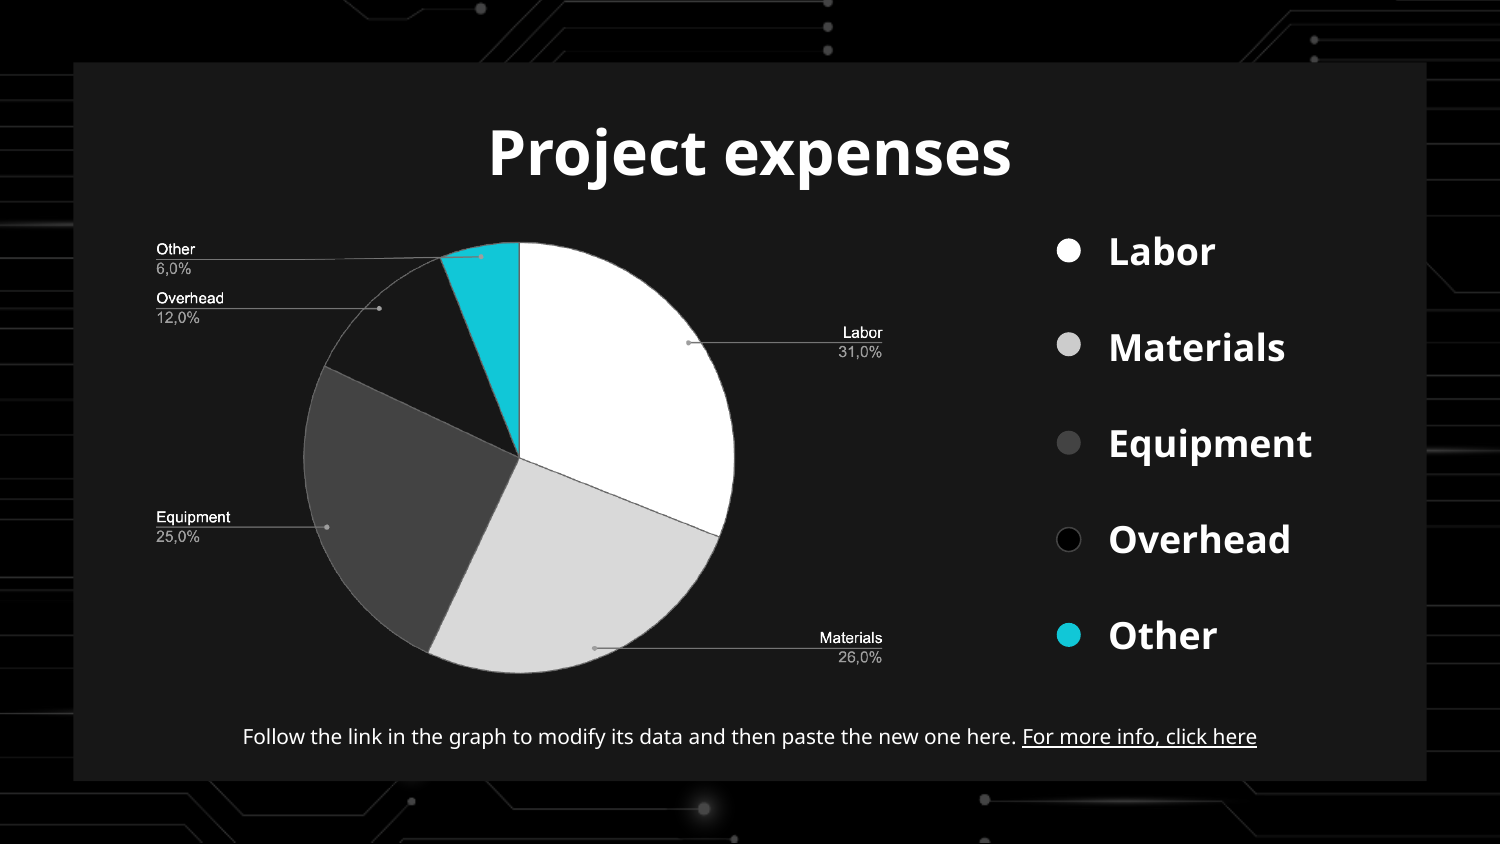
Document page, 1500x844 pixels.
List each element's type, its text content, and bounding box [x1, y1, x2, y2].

text_box Other [1093, 604, 1368, 664]
text_box Labor [1093, 221, 1368, 280]
text_box [1056, 332, 1081, 357]
text_box Materials [1093, 316, 1368, 376]
text_box Follow the link in the graph to modify its data and then paste the new one here. For more info, click here [116, 720, 1383, 756]
text_box [1056, 238, 1081, 263]
text_box Overhead [1093, 508, 1368, 568]
title Project expenses [118, 98, 1382, 192]
picture [0, 0, 1500, 843]
text_box Equipment [1093, 412, 1368, 472]
text_box [1056, 622, 1081, 647]
text_box [1056, 527, 1081, 552]
text_box [1056, 430, 1081, 455]
